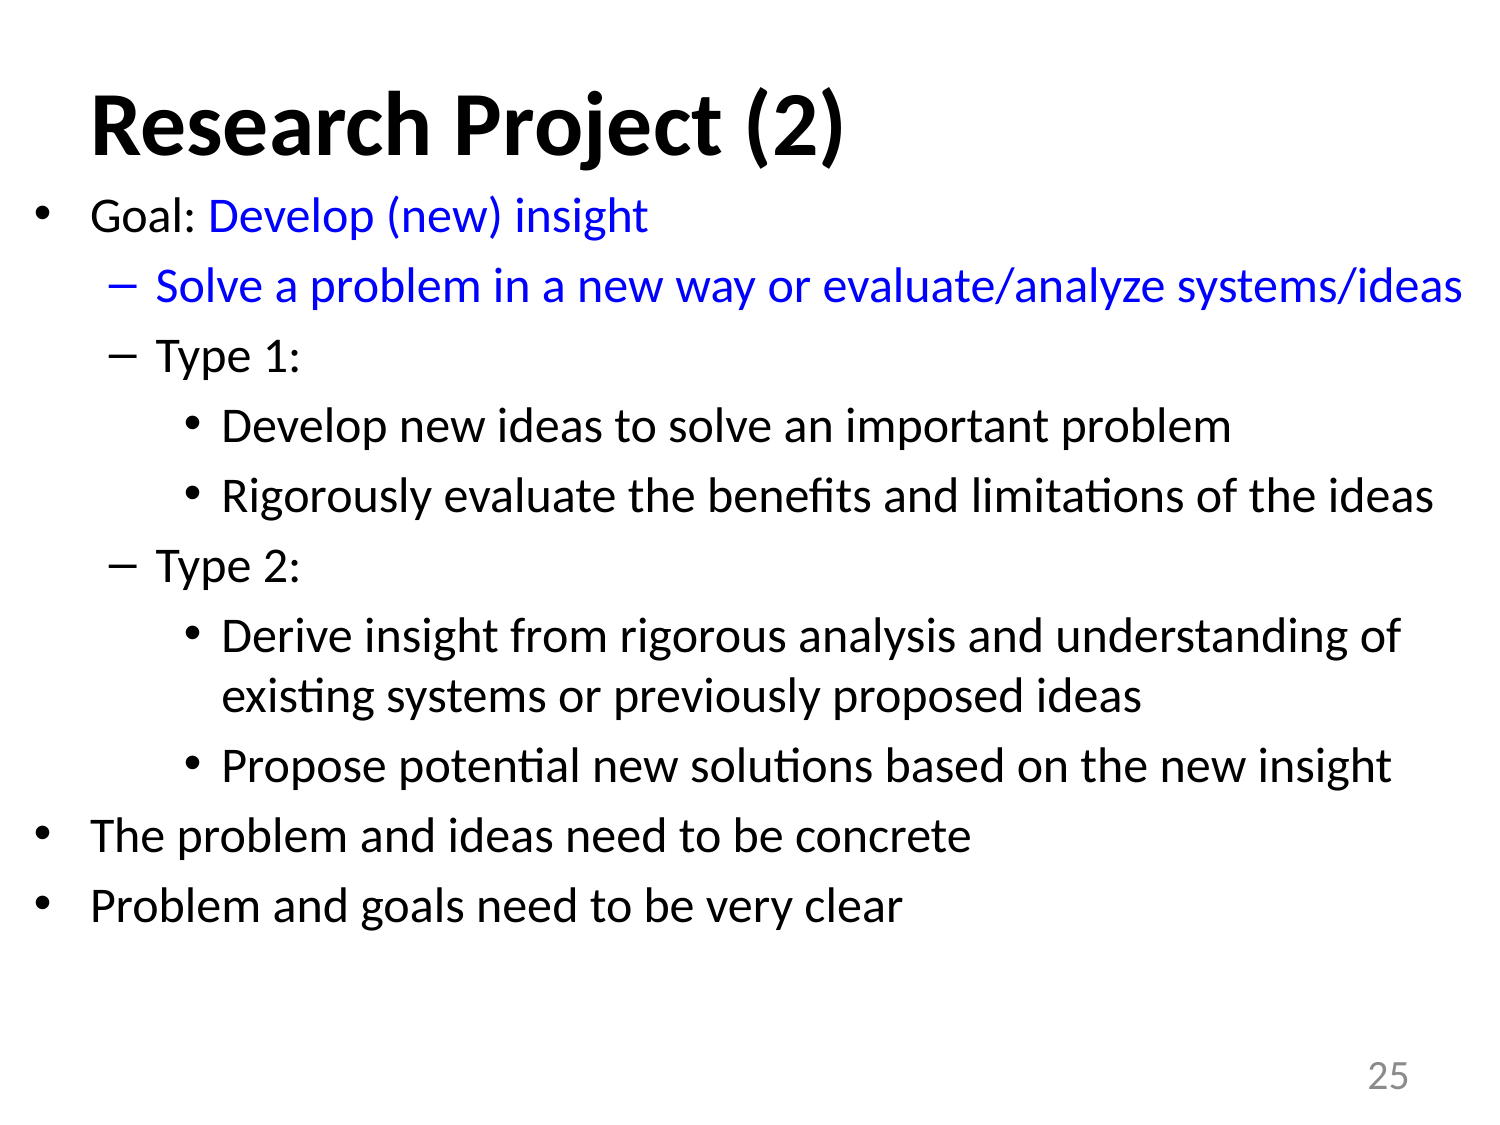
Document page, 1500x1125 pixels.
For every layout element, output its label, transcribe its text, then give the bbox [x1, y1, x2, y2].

list Goal: Develop (new) insight Solve a problem in a new way or evaluate/analyze systems/ideas Type 1: Develop new ideas to solve an important problem Rigorously evaluate the benefits and limitations of the ideas Type 2: Derive insight from rigorous analysis and understanding of existing systems or previously proposed ideas Propose potential new solutions based on the new insight The problem and ideas need to be concrete Problem and goals need to be very clear [18, 174, 1482, 918]
title Research Project (2) [75, 24, 1425, 174]
slide_number 25 [1074, 1042, 1425, 1103]
